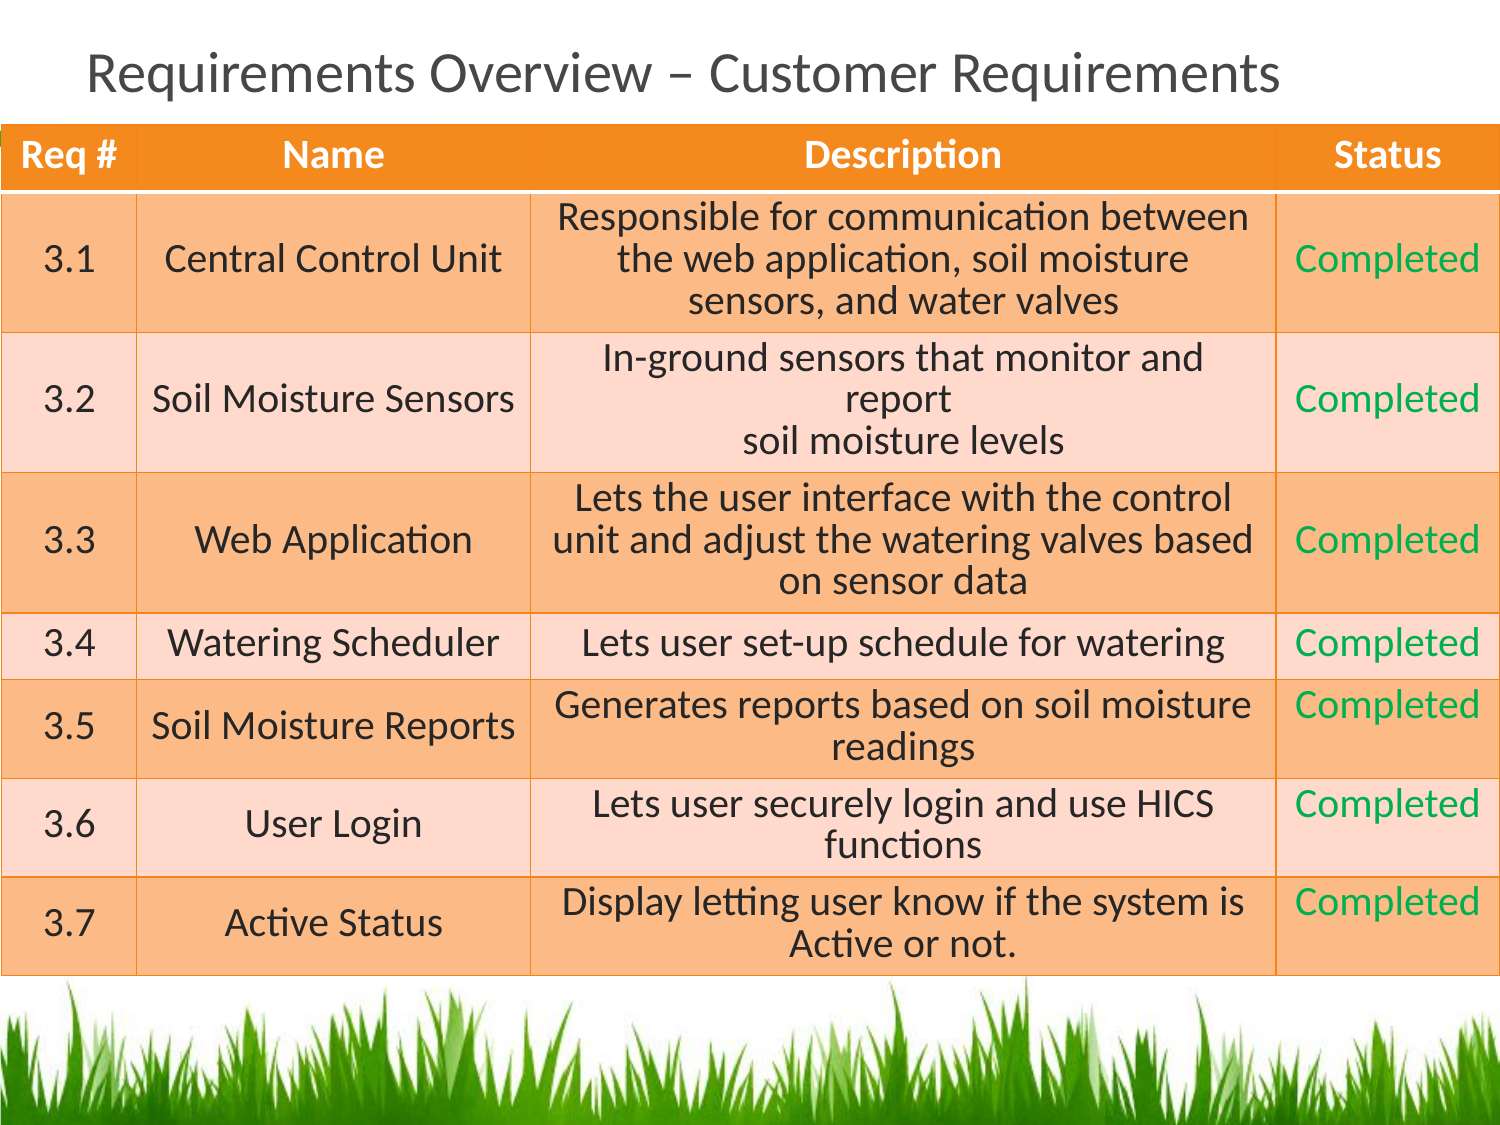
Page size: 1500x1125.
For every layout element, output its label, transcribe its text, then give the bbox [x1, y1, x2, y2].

table_cell 3.4 [2, 614, 136, 679]
table_cell Completed [1277, 680, 1499, 778]
table_cell Central Control Unit [137, 194, 530, 332]
table_cell Responsible for communication between the web application, soil moisture sensors, and water valves [531, 194, 1275, 332]
table_cell 3.7 [2, 878, 136, 975]
title Requirements Overview – Customer Requirements [71, 12, 1450, 124]
table_cell Soil Moisture Reports [137, 680, 530, 778]
table_cell Completed [1277, 194, 1499, 332]
table_cell 3.3 [2, 473, 136, 612]
table_cell 3.2 [2, 333, 136, 472]
table_cell Generates reports based on soil moisture readings [531, 680, 1275, 778]
table_cell 3.6 [2, 779, 136, 876]
table_cell Web Application [137, 473, 530, 612]
table_cell Completed [1277, 878, 1499, 975]
table_header Description [531, 126, 1275, 190]
table_cell Lets user securely login and use HICS functions [531, 779, 1275, 876]
table_cell Display letting user know if the system is Active or not. [531, 878, 1275, 975]
table_cell Completed [1277, 614, 1499, 679]
table_cell 3.5 [2, 680, 136, 778]
table_cell 3.1 [2, 194, 136, 332]
table_header Name [137, 126, 530, 190]
table_cell Lets the user interface with the control unit and adjust the watering valves based on sensor data [531, 473, 1275, 612]
table_cell In-ground sensors that monitor and report soil moisture levels [531, 333, 1275, 472]
table_cell Completed [1277, 779, 1499, 876]
table_cell Watering Scheduler [137, 614, 530, 679]
table_cell User Login [137, 779, 530, 876]
table_cell Completed [1277, 333, 1499, 472]
table_header Status [1277, 126, 1499, 190]
table_cell Active Status [137, 878, 530, 975]
picture [0, 0, 1500, 1125]
table_cell Soil Moisture Sensors [137, 333, 530, 472]
table_cell Completed [1277, 473, 1499, 612]
table_header Req # [2, 126, 136, 190]
table_cell Lets user set-up schedule for watering [531, 614, 1275, 679]
